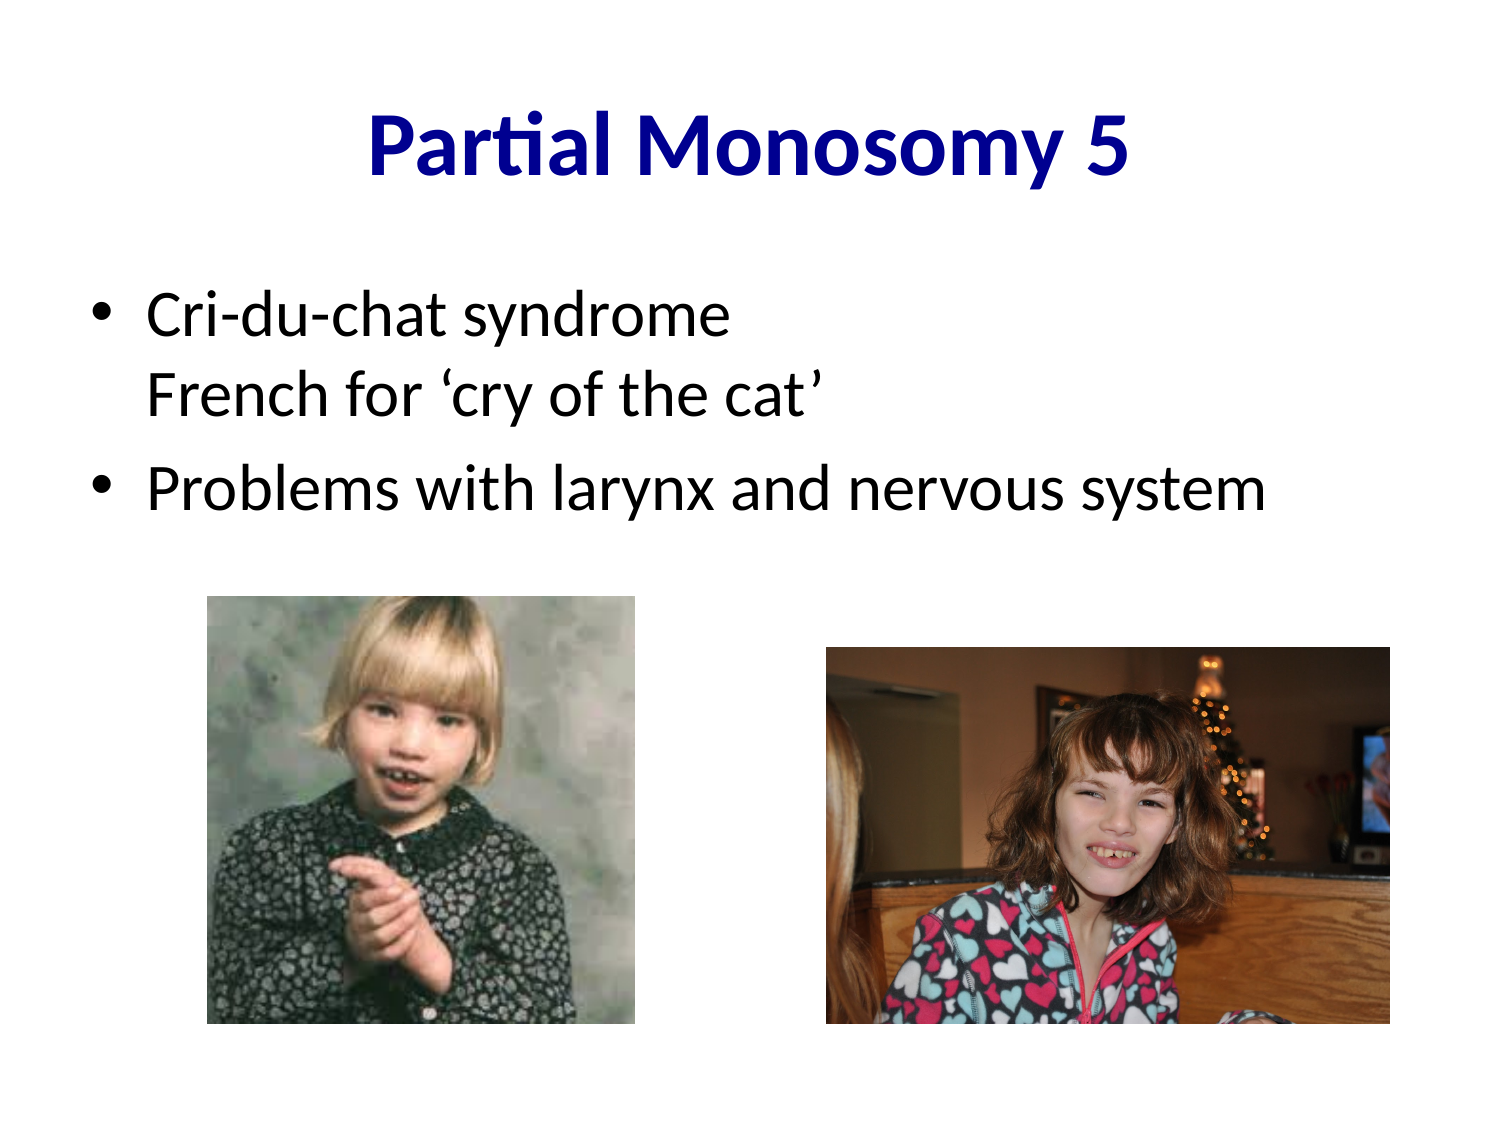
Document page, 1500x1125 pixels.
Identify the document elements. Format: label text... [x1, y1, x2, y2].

title Partial Monosomy 5 [75, 45, 1425, 233]
list Cri-du-chat syndrome French for ‘cry of the cat’ Problems with larynx and nervous system [75, 262, 1425, 1005]
picture [206, 596, 635, 1025]
picture [826, 646, 1390, 1025]
